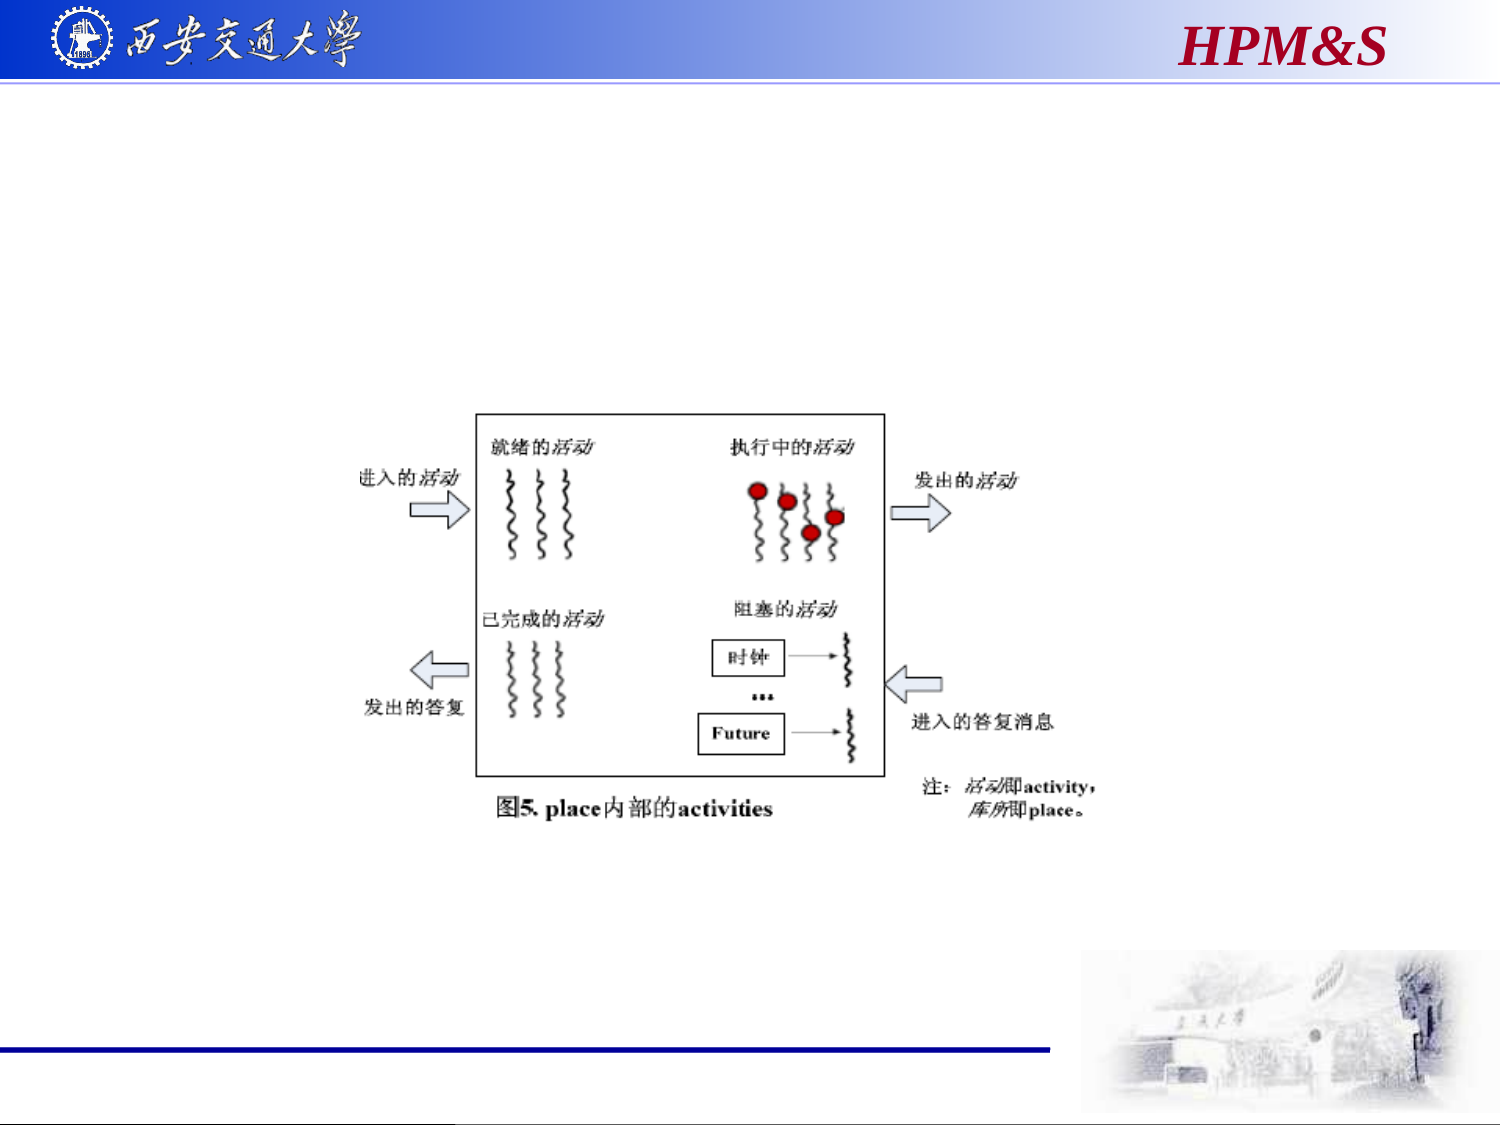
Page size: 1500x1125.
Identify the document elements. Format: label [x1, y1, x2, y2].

picture [50, 5, 113, 69]
picture [1081, 950, 1500, 1113]
picture [125, 10, 363, 67]
list [359, 406, 1117, 837]
